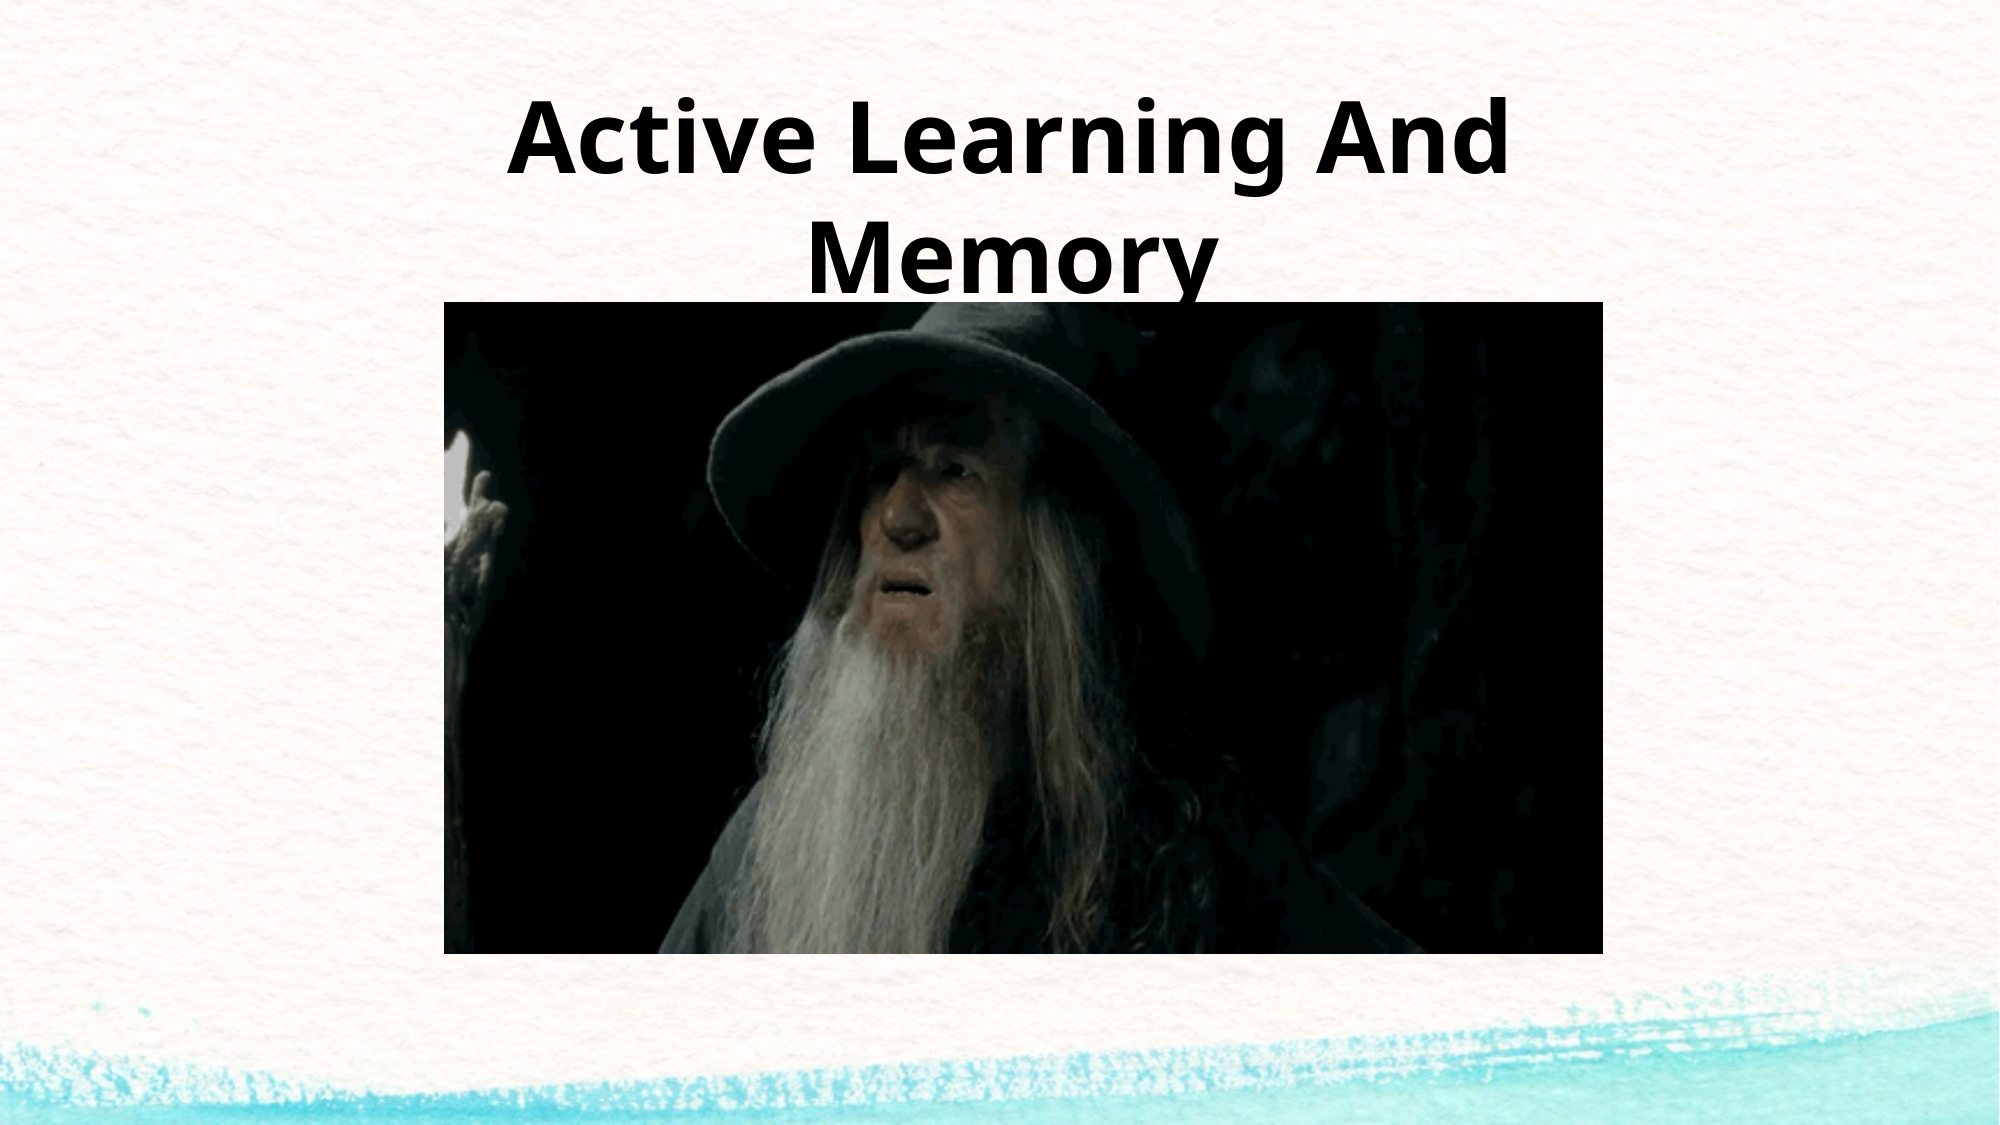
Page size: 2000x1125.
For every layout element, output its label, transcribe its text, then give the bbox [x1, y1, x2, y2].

picture [0, 0, 2000, 1125]
text_box Active Learning And Memory [385, 66, 1638, 321]
